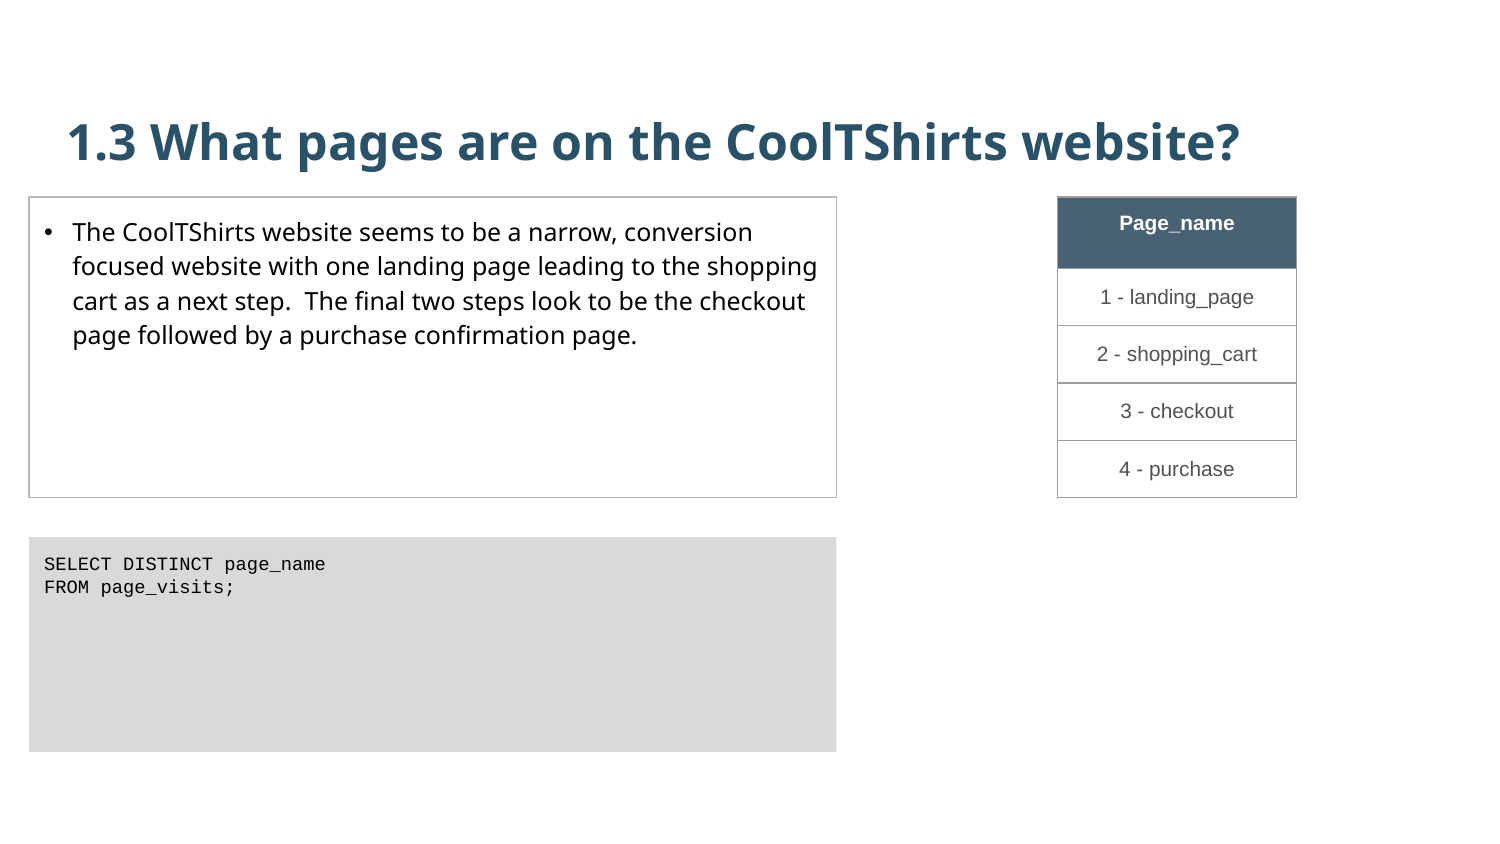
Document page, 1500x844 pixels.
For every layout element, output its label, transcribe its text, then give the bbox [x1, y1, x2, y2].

text_box SELECT DISTINCT page_name FROM page_visits; [29, 537, 837, 752]
table_cell 2 - shopping_cart [1058, 326, 1296, 382]
table_cell 1 - landing_page [1058, 269, 1296, 325]
table_cell 4 - purchase [1058, 441, 1296, 497]
table_cell 3 - checkout [1058, 384, 1296, 440]
text_box 1.3 What pages are on the CoolTShirts website? [51, 48, 1449, 186]
text_box The CoolTShirts website seems to be a narrow, conversion focused website with one landing page leading to the shopping cart as a next step. The final two steps look to be the checkout page followed by a purchase confirmation page. [29, 197, 837, 498]
table_header Page_name [1058, 198, 1296, 268]
